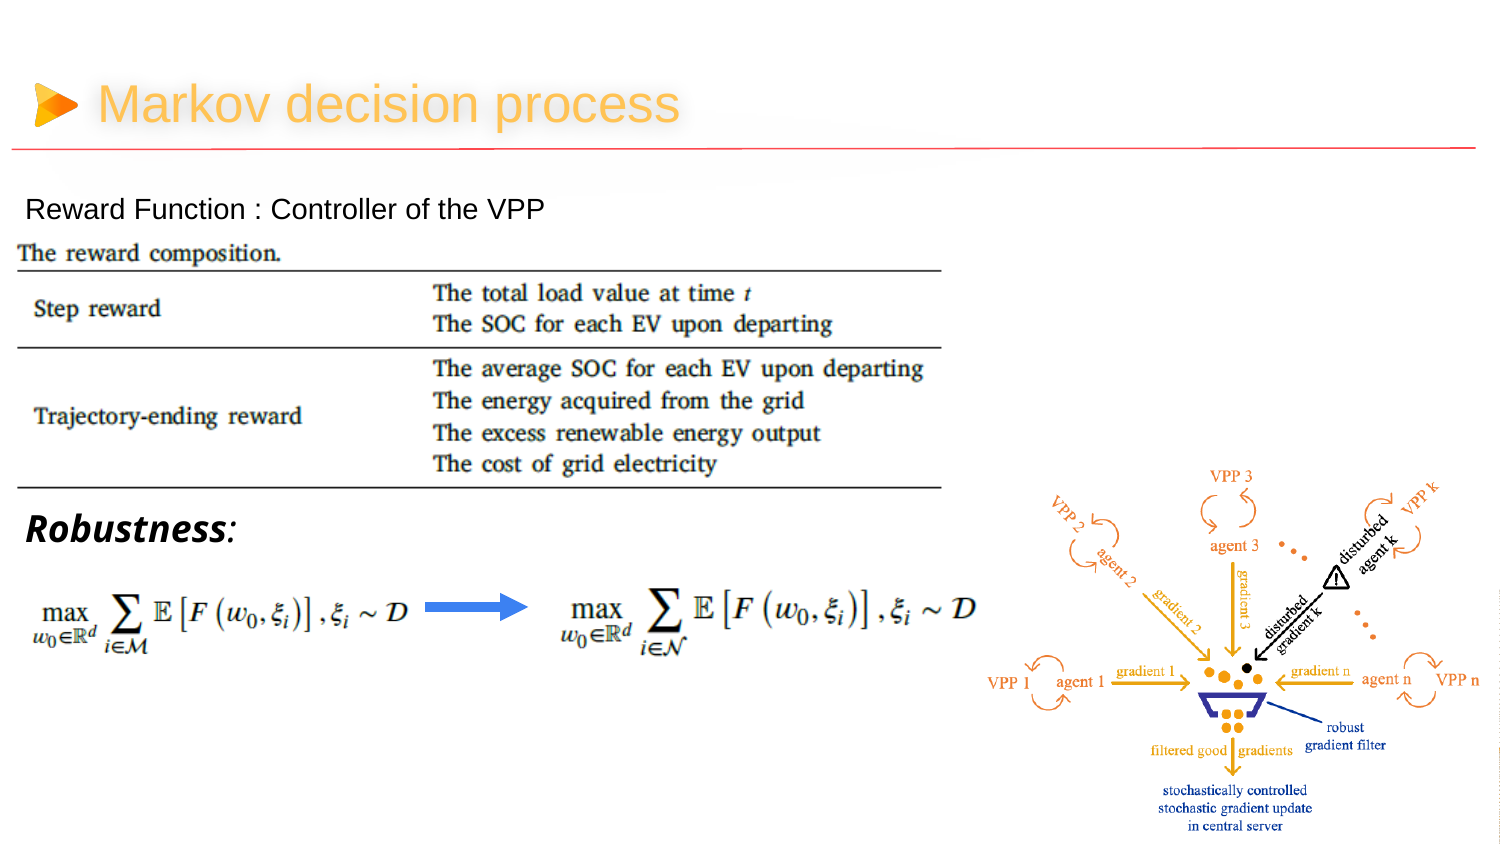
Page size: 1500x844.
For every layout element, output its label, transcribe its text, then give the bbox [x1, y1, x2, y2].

text_box Reward Function : Controller of the VPP Robustness: [10, 505, 972, 802]
text_box Reward Function : Controller of the VPP Robustness: [10, 182, 1307, 463]
picture [34, 82, 78, 127]
picture [10, 238, 968, 500]
title Markov decision process [82, 54, 1480, 148]
picture [556, 460, 1500, 844]
picture [0, 581, 451, 666]
